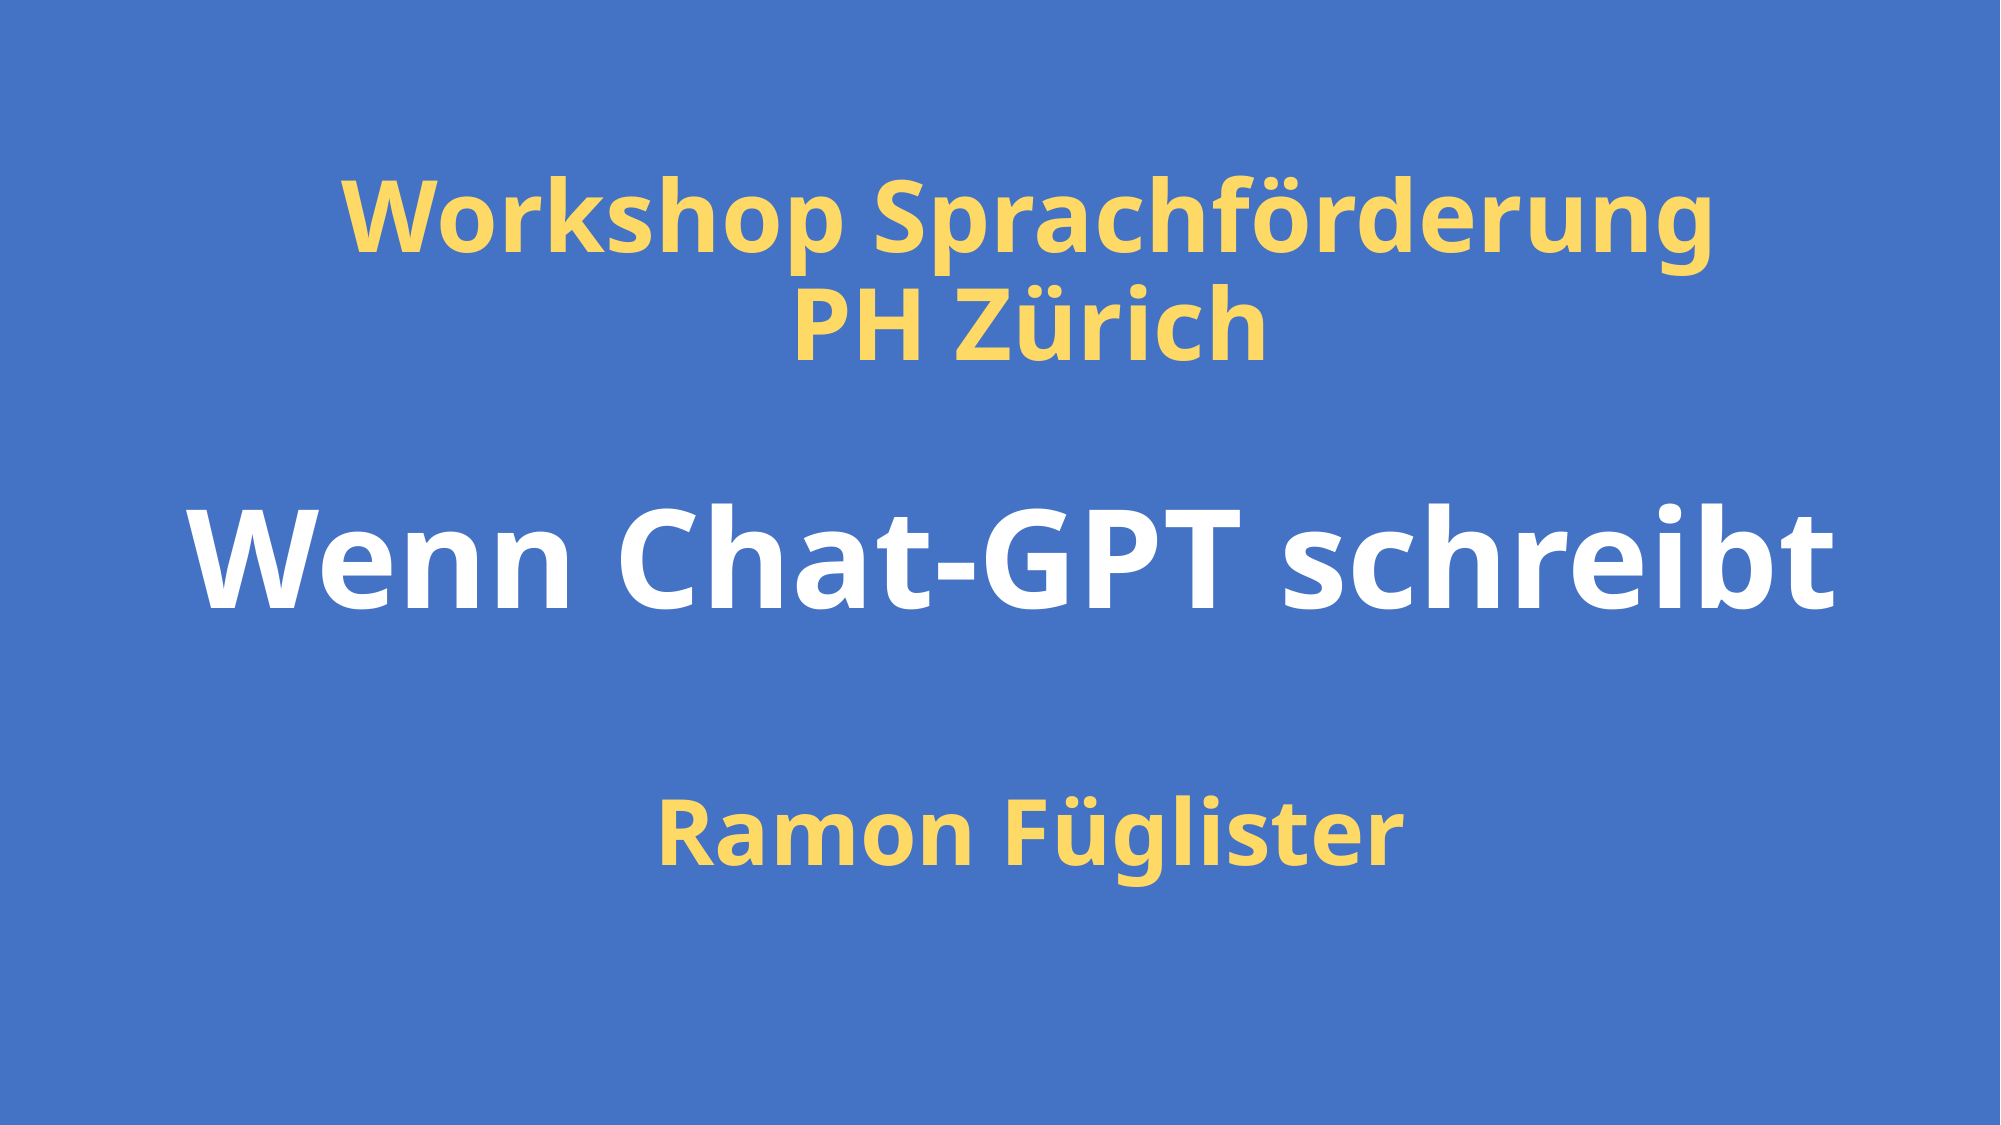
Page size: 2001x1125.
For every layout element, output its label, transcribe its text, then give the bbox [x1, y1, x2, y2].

title Workshop Sprachförderung PH Zürich Wenn Chat-GPT schreibt Ramon Füglister [167, 742, 1893, 960]
